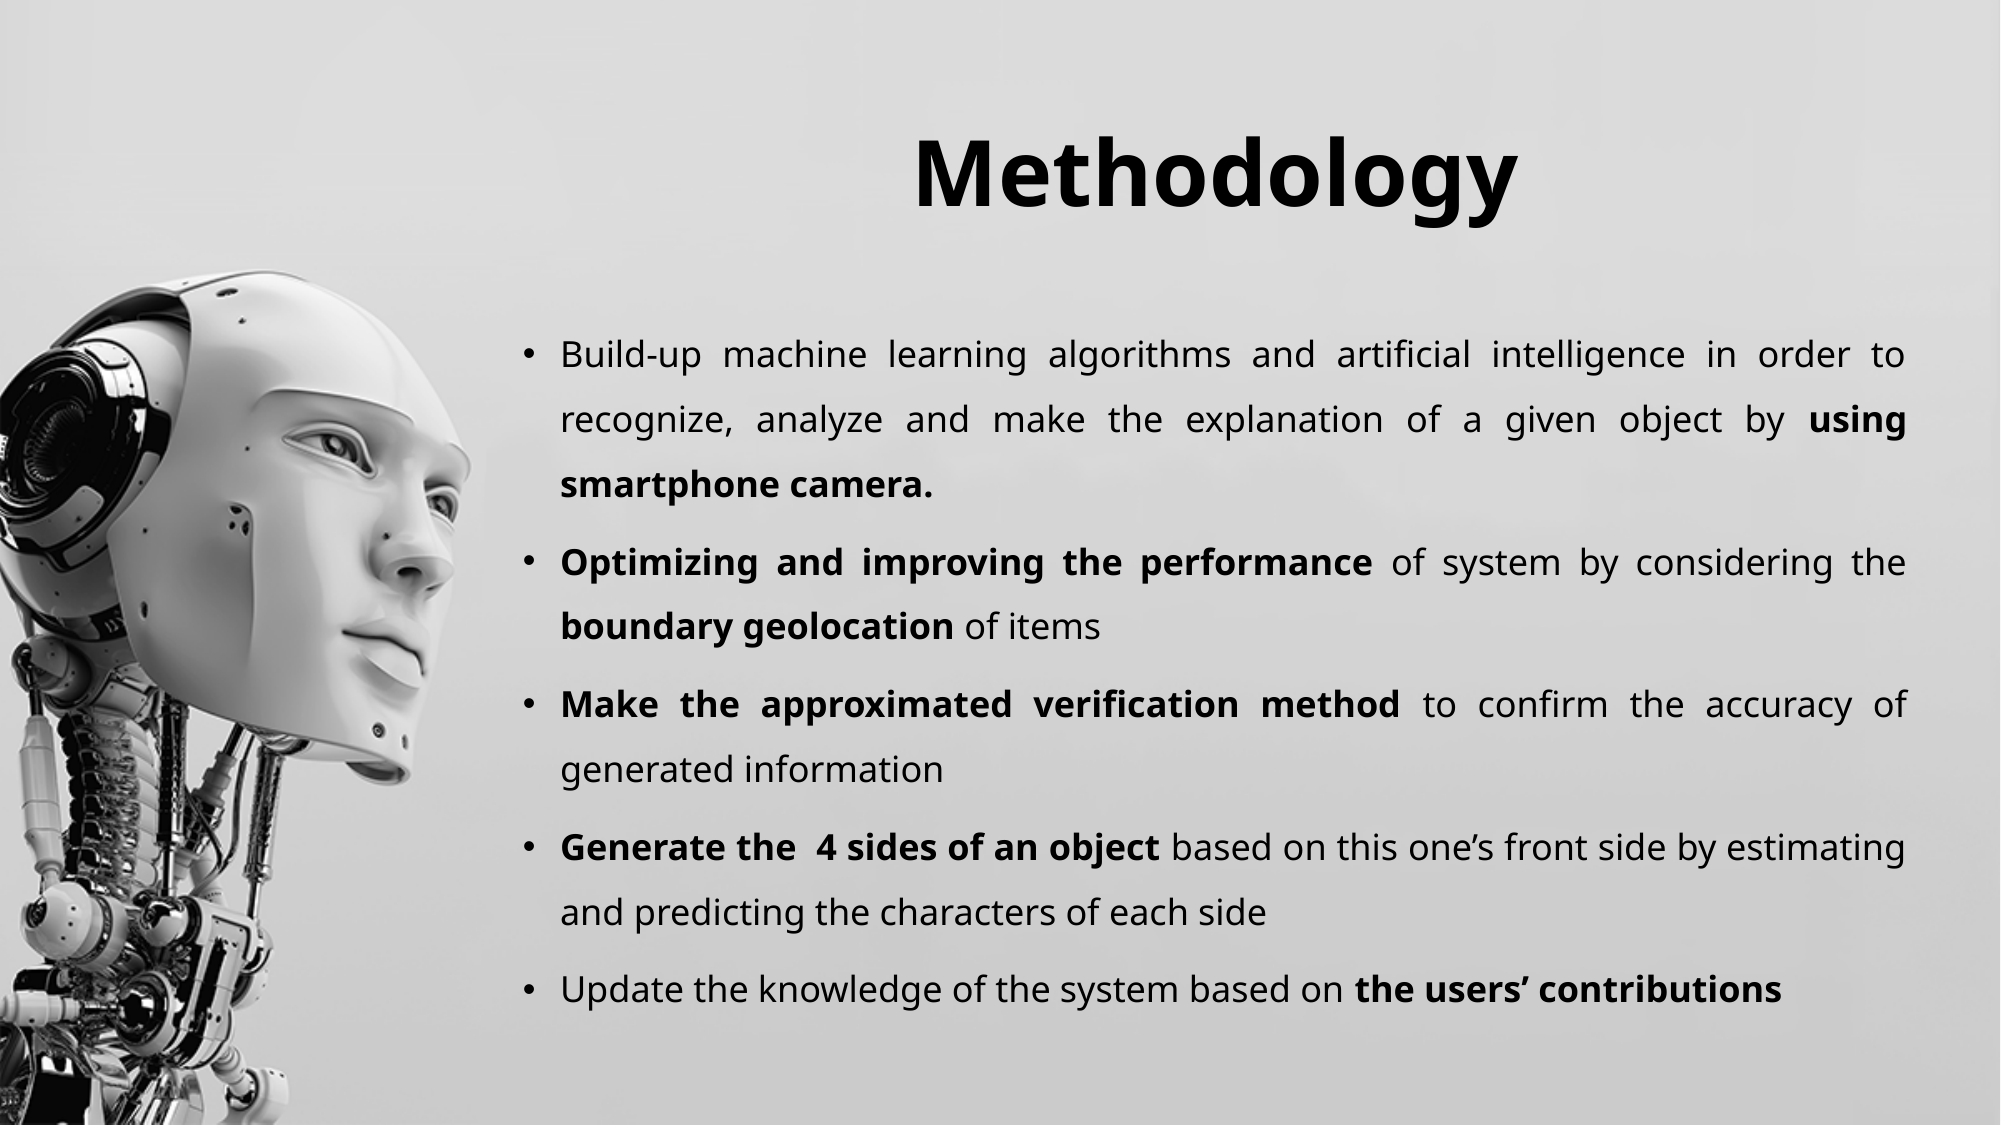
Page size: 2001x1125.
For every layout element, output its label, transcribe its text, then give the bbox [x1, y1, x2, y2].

list Build-up machine learning algorithms and artificial intelligence in order to recognize, analyze and make the explanation of a given object by using smartphone camera. Optimizing and improving the performance of system by considering the boundary geolocation of items Make the approximated verification method to confirm the accuracy of generated information Generate the 4 sides of an object based on this one’s front side by estimating and predicting the characters of each side Update the knowledge of the system based on the users’ contributions [507, 302, 1923, 1022]
title Methodology [507, 68, 1923, 286]
picture [0, 0, 2001, 1125]
